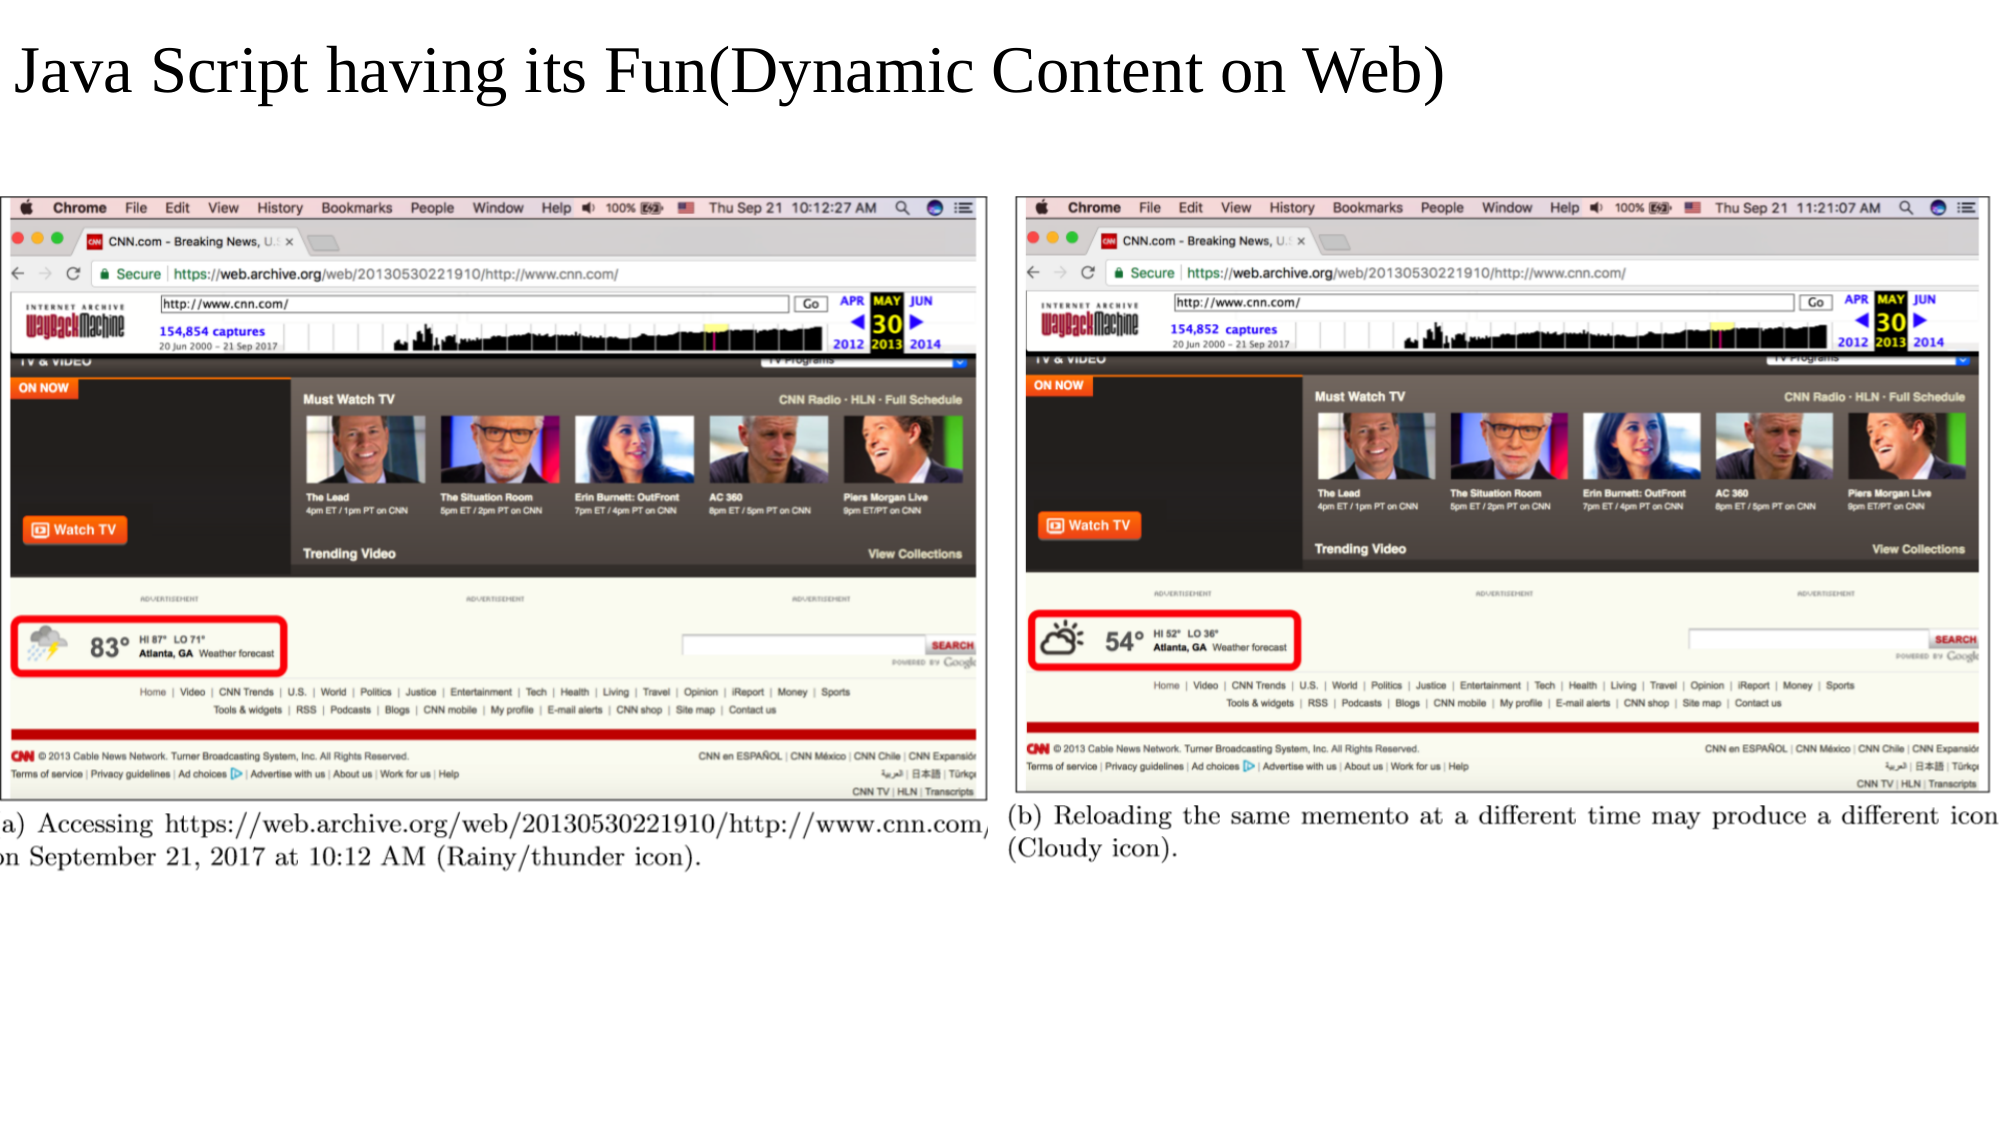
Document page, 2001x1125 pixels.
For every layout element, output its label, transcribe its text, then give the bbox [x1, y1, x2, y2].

picture [995, 196, 2000, 867]
text_box Java Script having its Fun(Dynamic Content on Web) [0, 18, 1671, 114]
picture [0, 196, 988, 879]
